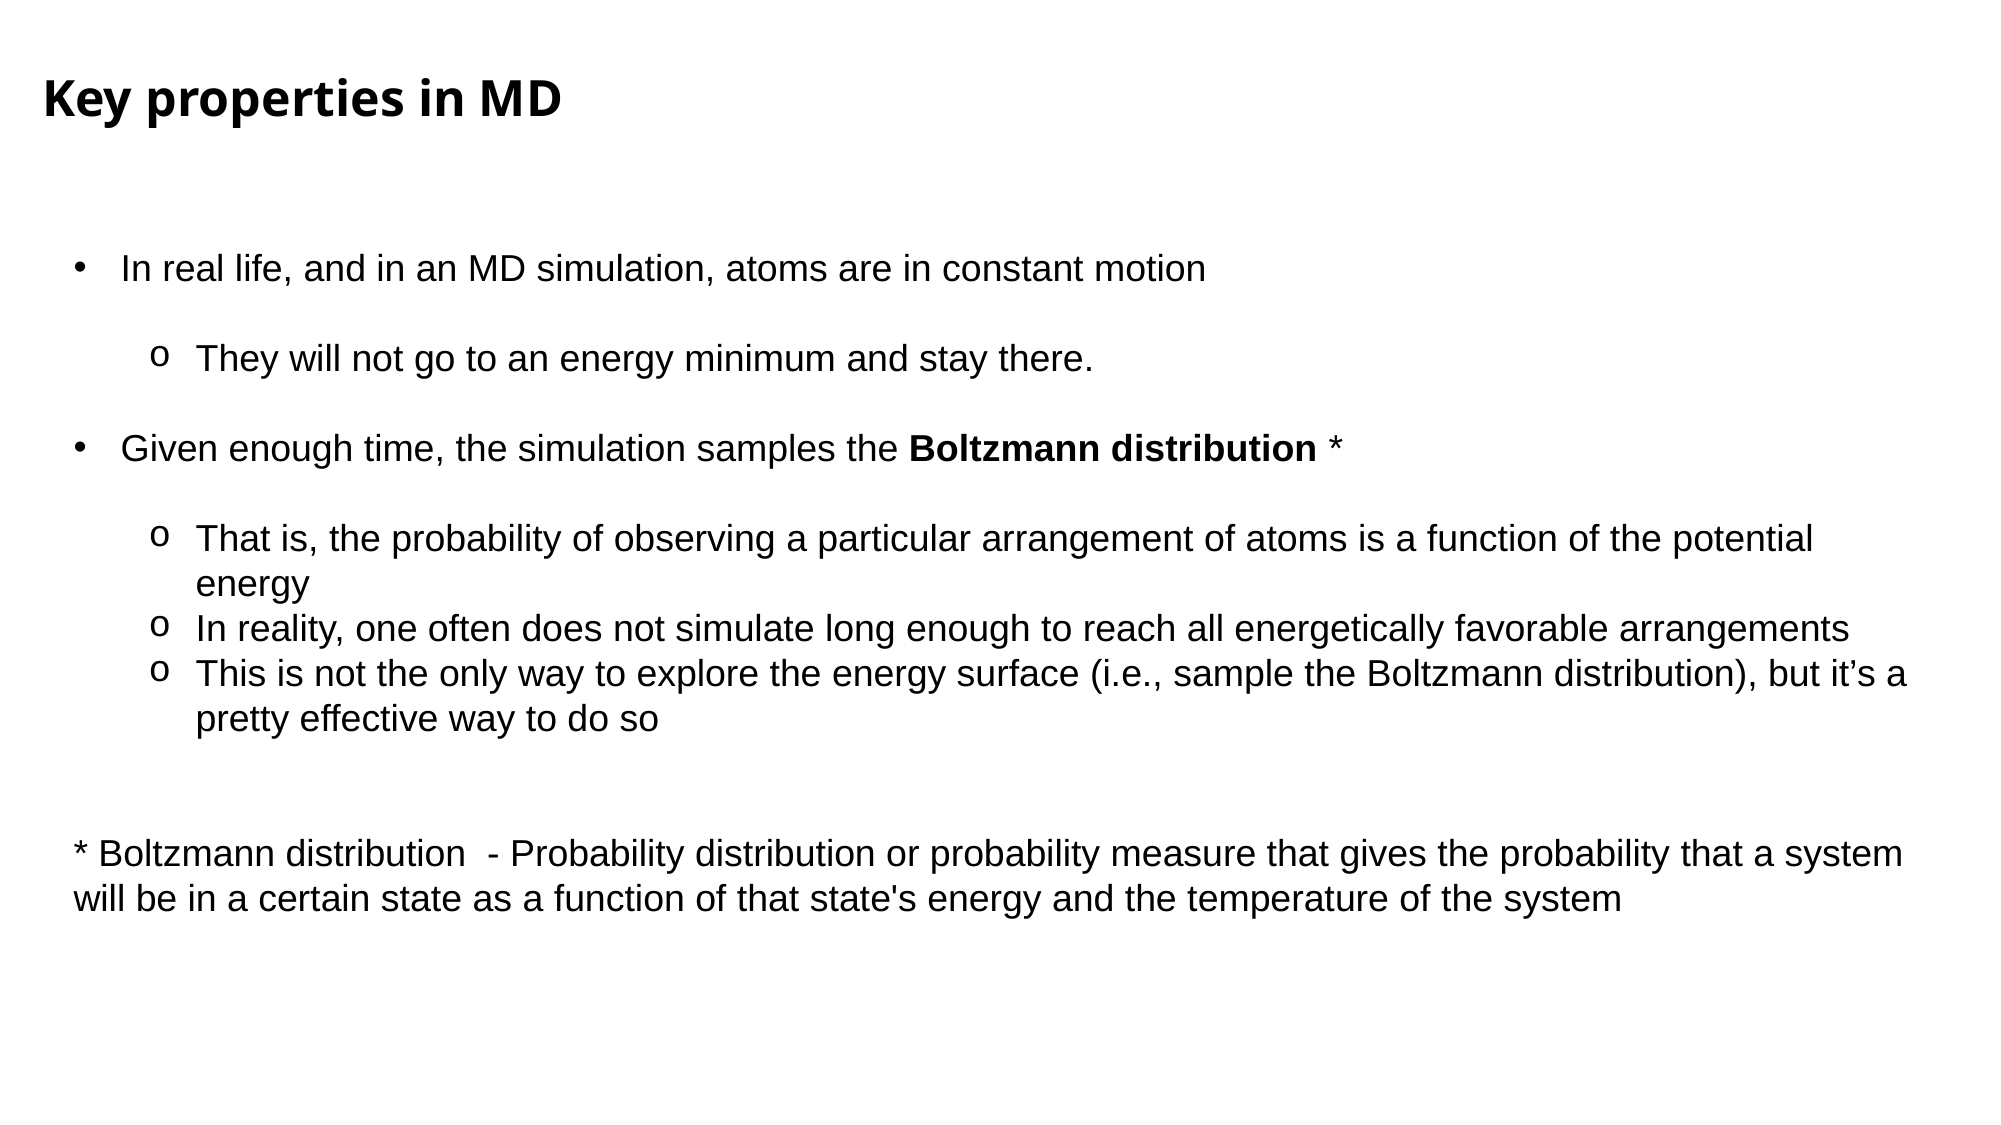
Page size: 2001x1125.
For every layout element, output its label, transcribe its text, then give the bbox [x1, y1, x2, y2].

title Key properties in MD [34, 48, 2000, 153]
text_box In real life, and in an MD simulation, atoms are in constant motion They will not go to an energy minimum and stay there. Given enough time, the simulation samples the Boltzmann distribution * That is, the probability of observing a particular arrangement of atoms is a function of the potential energy In reality, one often does not simulate long enough to reach all energetically favorable arrangements This is not the only way to explore the energy surface (i.e., sample the Boltzmann distribution), but it’s a pretty effective way to do so * Boltzmann distribution - Probability distribution or probability measure that gives the probability that a system will be in a certain state as a function of that state's energy and the temperature of the system [66, 236, 1934, 927]
